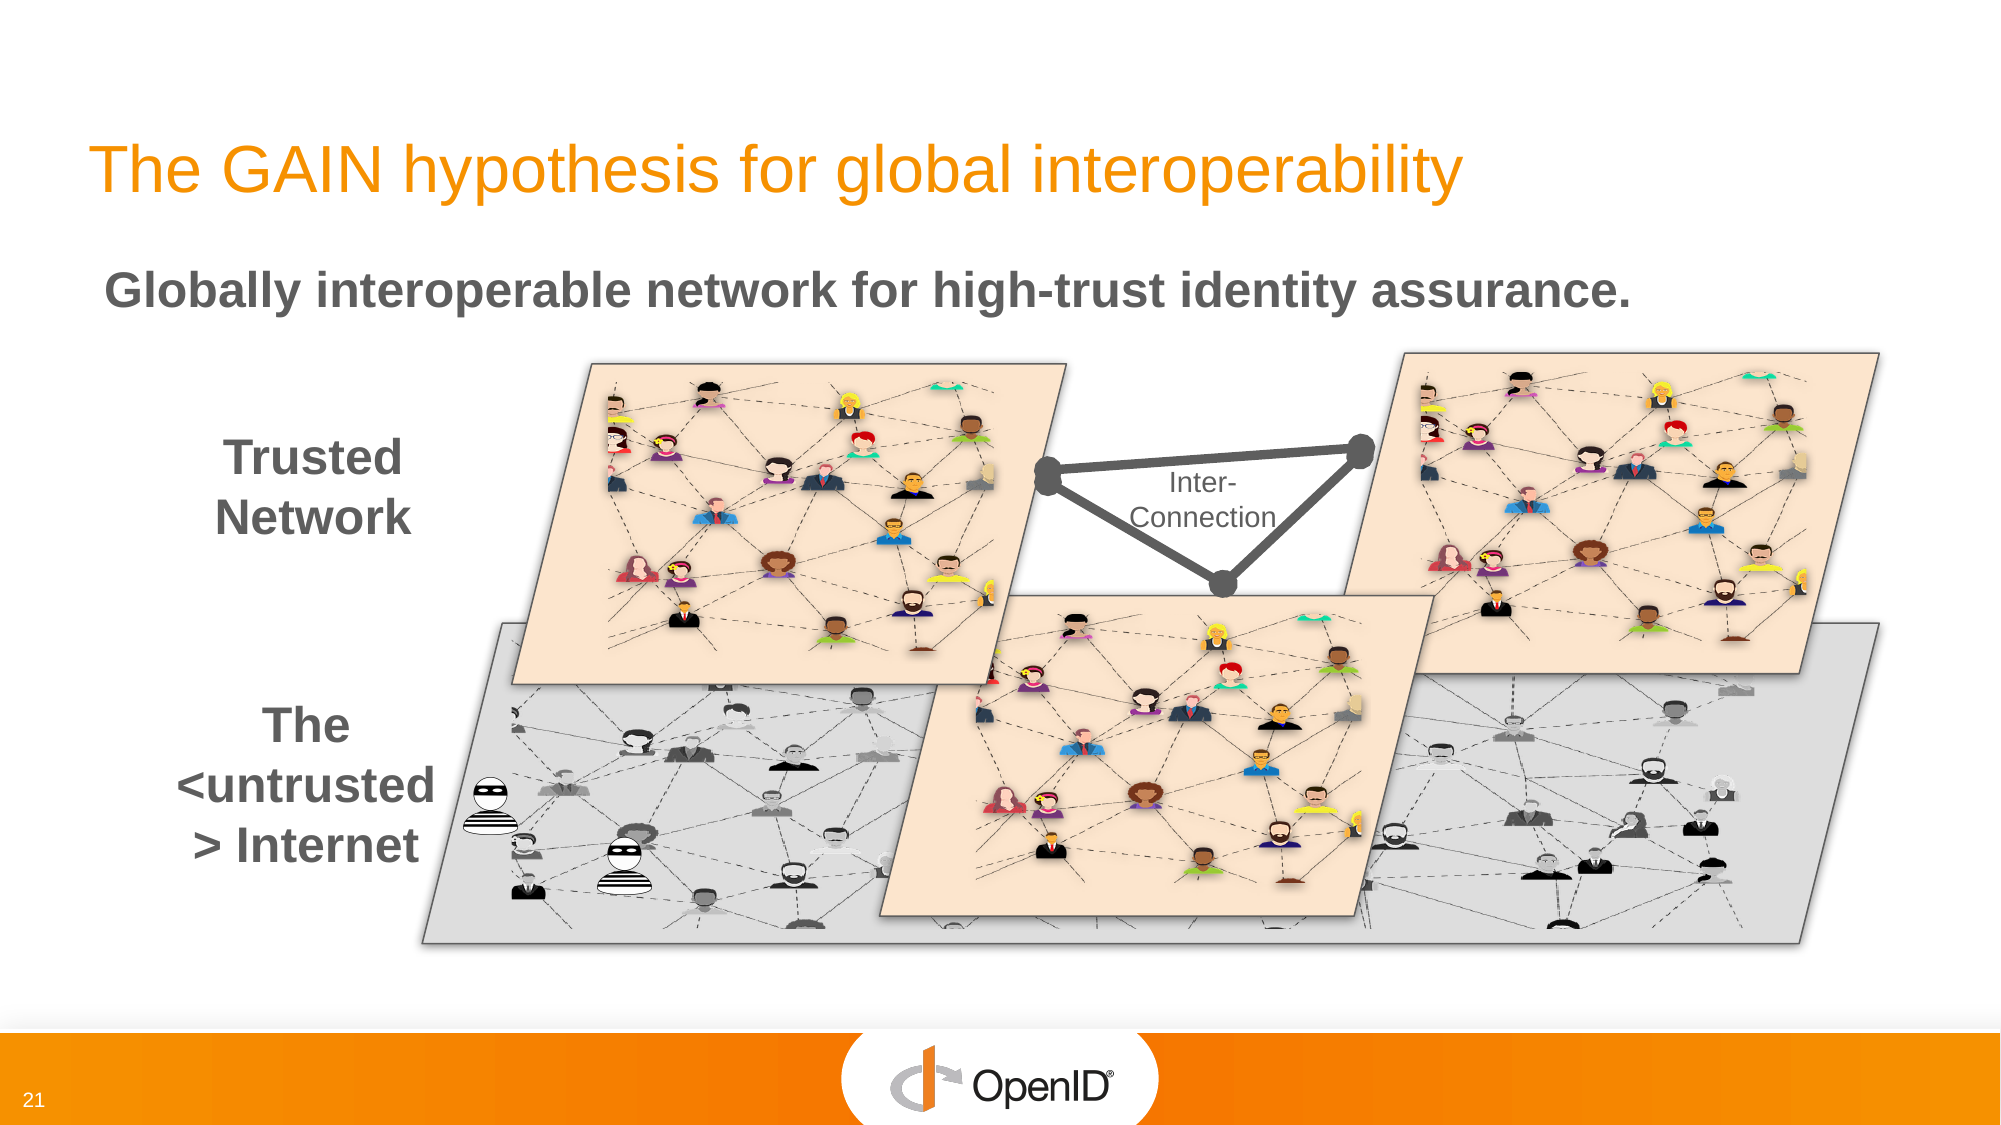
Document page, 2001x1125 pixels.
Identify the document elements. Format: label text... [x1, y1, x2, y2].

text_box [1047, 482, 1223, 584]
text_box The <untrusted> Internet [154, 672, 459, 893]
text_box Globally interoperable network for high-trust identity assurance. [89, 250, 1679, 325]
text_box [1324, 353, 1880, 674]
title The GAIN hypothesis for global interoperability [68, 97, 1932, 223]
text_box [463, 623, 511, 777]
text_box Trusted Network [112, 404, 511, 565]
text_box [1048, 447, 1362, 471]
text_box [422, 674, 1867, 944]
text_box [511, 363, 1067, 685]
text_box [879, 595, 1435, 917]
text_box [1223, 455, 1361, 584]
text_box Inter- Connection [1067, 443, 1324, 447]
text_box Inter- Connection [1067, 471, 1223, 482]
picture [463, 674, 1755, 929]
picture [873, 1032, 1127, 1125]
